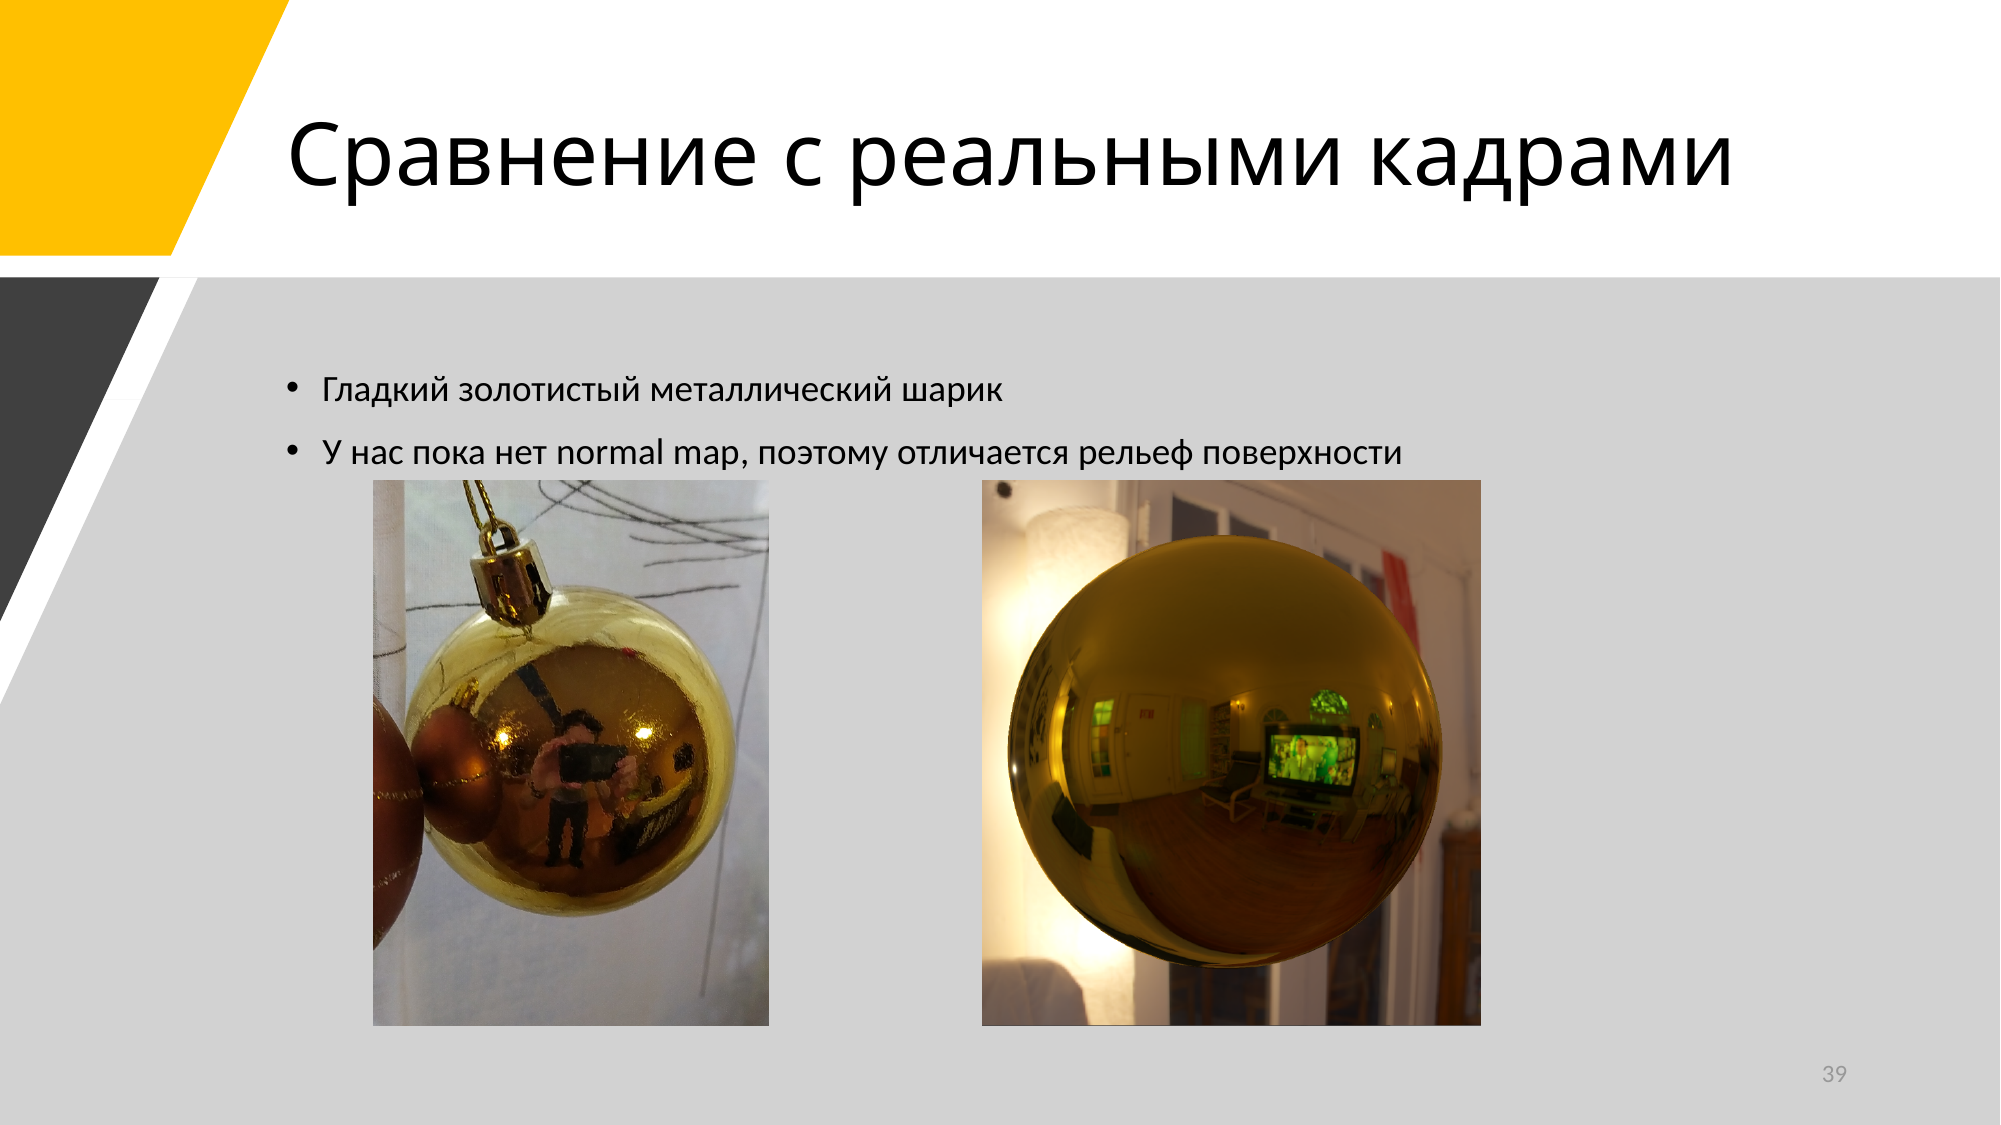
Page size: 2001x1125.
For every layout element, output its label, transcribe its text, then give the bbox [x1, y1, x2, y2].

picture [982, 480, 1481, 1026]
slide_number 39 [1412, 1042, 1863, 1103]
picture [373, 480, 769, 1026]
title Сравнение с реальными кадрами [271, 60, 1808, 255]
text_box [0, 276, 162, 622]
list Гладкий золотистый металлический шарик У нас пока нет normal map, поэтому отличается рельеф поверхности [271, 356, 1808, 481]
text_box [0, 0, 291, 257]
text_box [0, 276, 2000, 1125]
